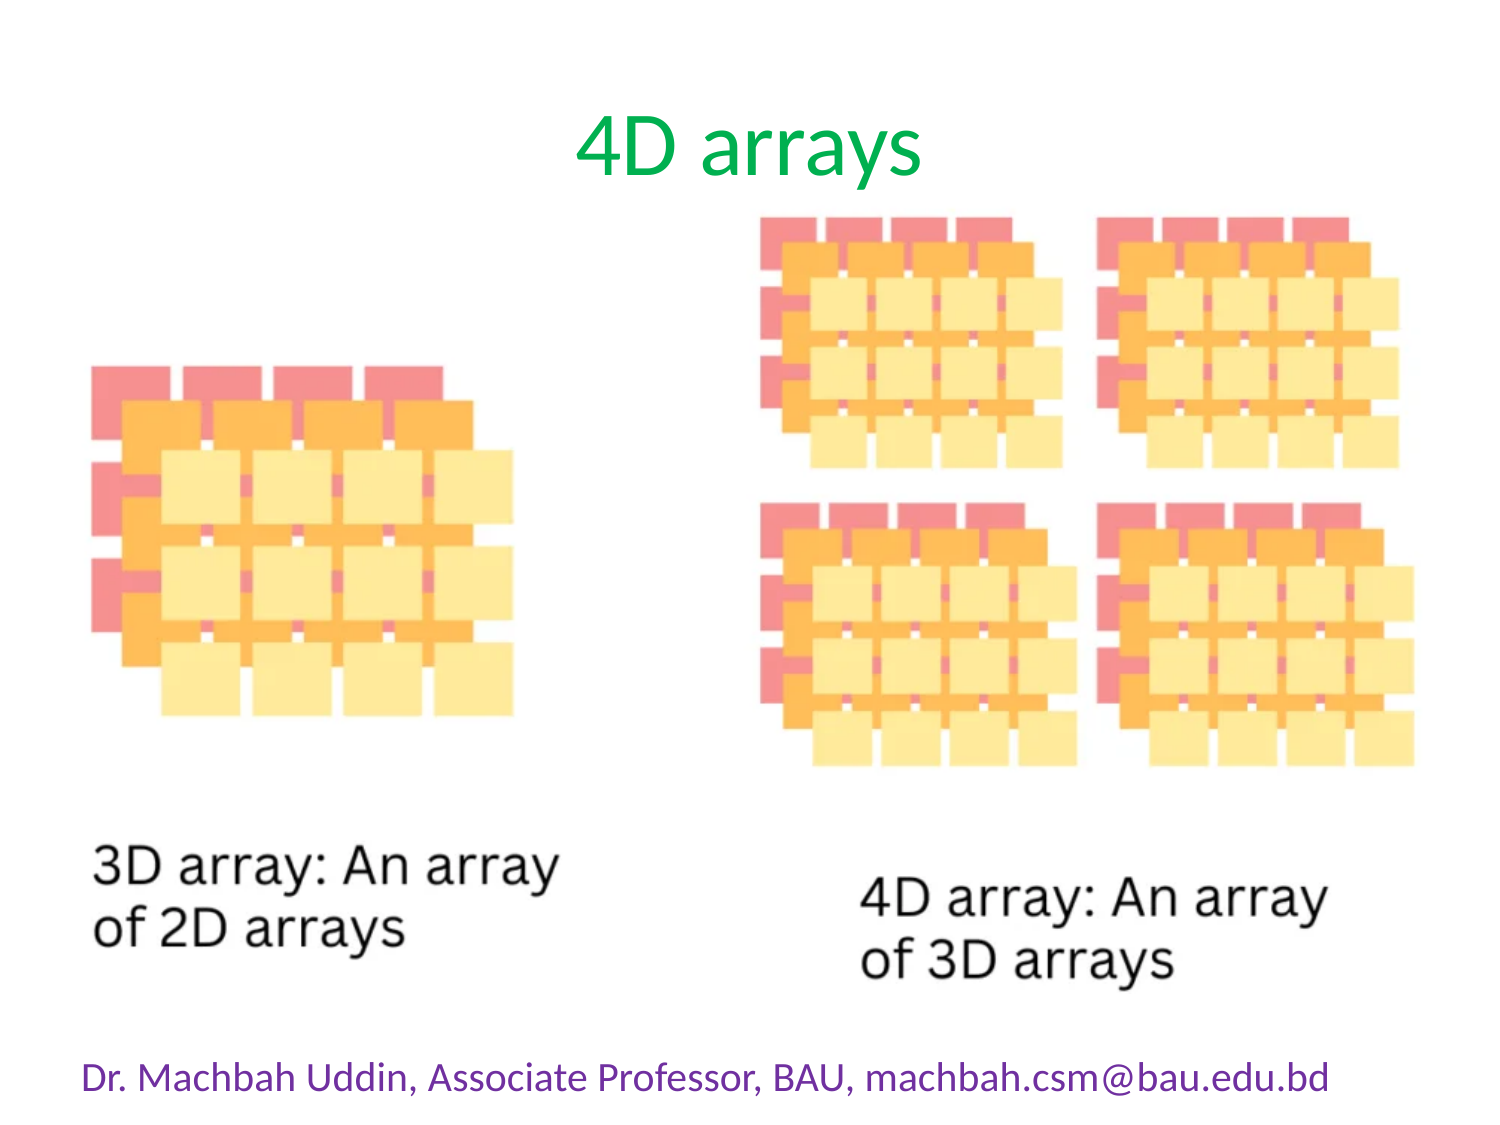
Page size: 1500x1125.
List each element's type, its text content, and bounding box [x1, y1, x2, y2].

title 4D arrays [75, 45, 1425, 202]
picture [74, 204, 1442, 994]
